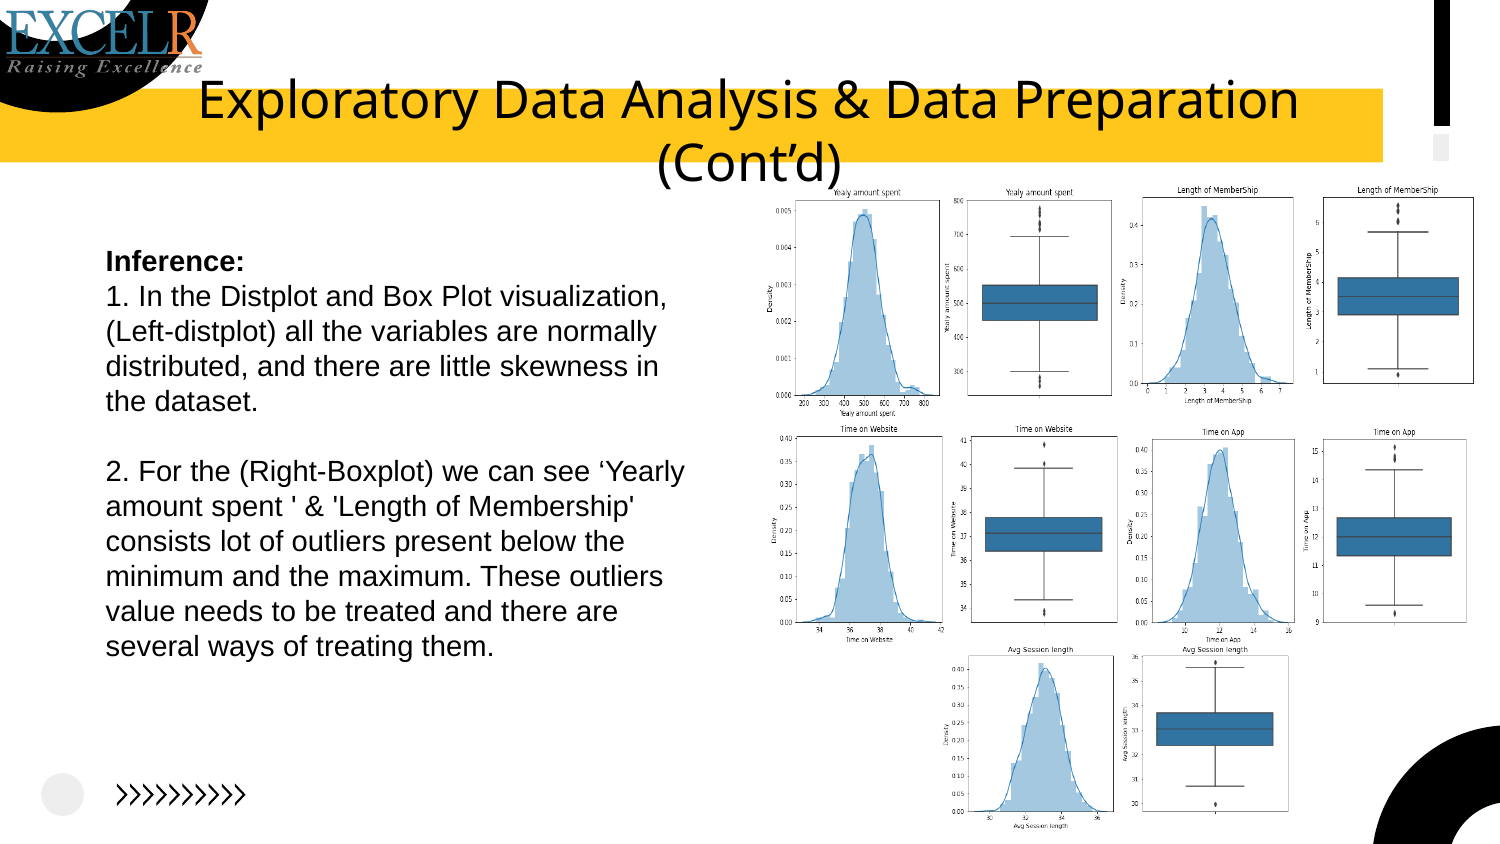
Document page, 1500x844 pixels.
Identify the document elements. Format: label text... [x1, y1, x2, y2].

picture [762, 180, 1477, 834]
text_box Inference: 1. In the Distplot and Box Plot visualization, (Left-distplot) all the variables are normally distributed, and there are little skewness in the dataset. 2. For the (Right-Boxplot) we can see ‘Yearly amount spent ' & 'Length of Membership' consists lot of outliers present below the minimum and the maximum. These outliers value needs to be treated and there are several ways of treating them. [90, 234, 724, 670]
picture [6, 10, 202, 79]
title Exploratory Data Analysis & Data Preparation (Cont’d) [116, 88, 1383, 170]
